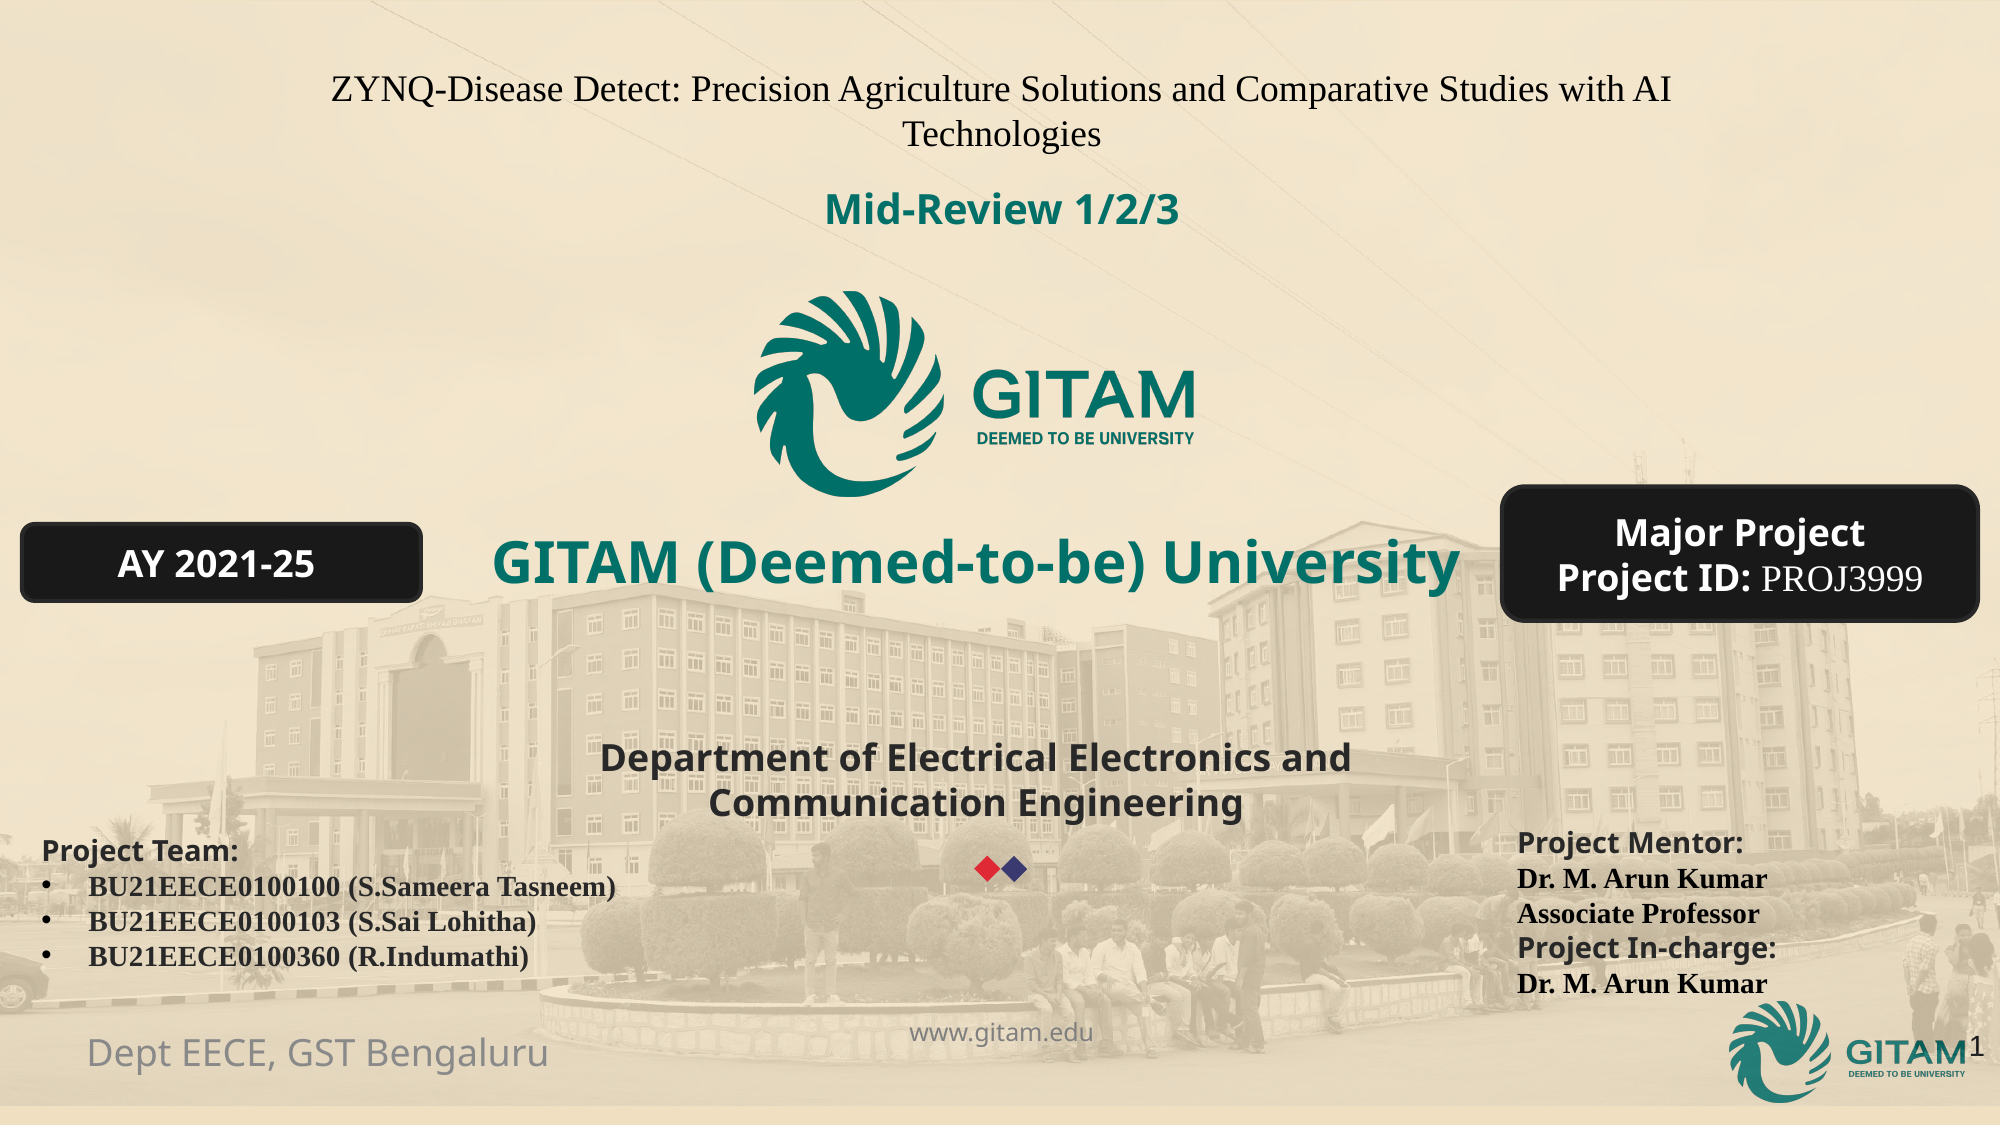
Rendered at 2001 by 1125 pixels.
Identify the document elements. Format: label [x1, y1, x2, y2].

text_box [981, 850, 1020, 888]
picture [0, 0, 2000, 1107]
